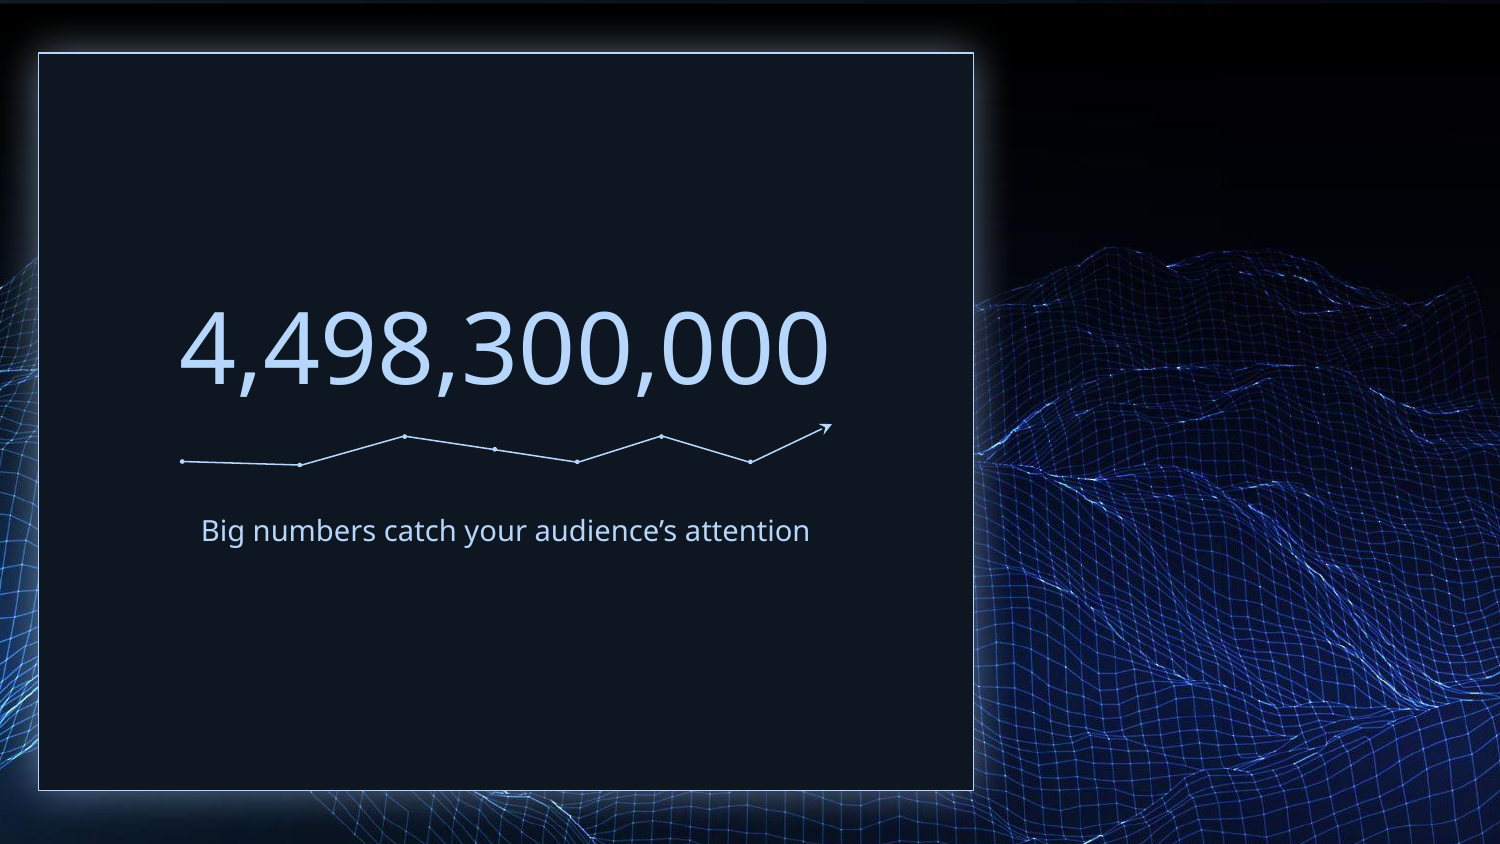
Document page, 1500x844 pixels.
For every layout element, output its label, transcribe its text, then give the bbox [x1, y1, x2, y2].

subtitle Name of the section [974, 73, 978, 768]
title 4,498,300,000 [156, 284, 856, 420]
subtitle Big numbers catch your audience’s attention [156, 496, 856, 560]
subtitle Name of the section [33, 69, 38, 773]
text_box [38, 52, 974, 791]
picture [0, 0, 1500, 844]
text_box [179, 423, 833, 468]
subtitle Name of the section [56, 48, 954, 52]
